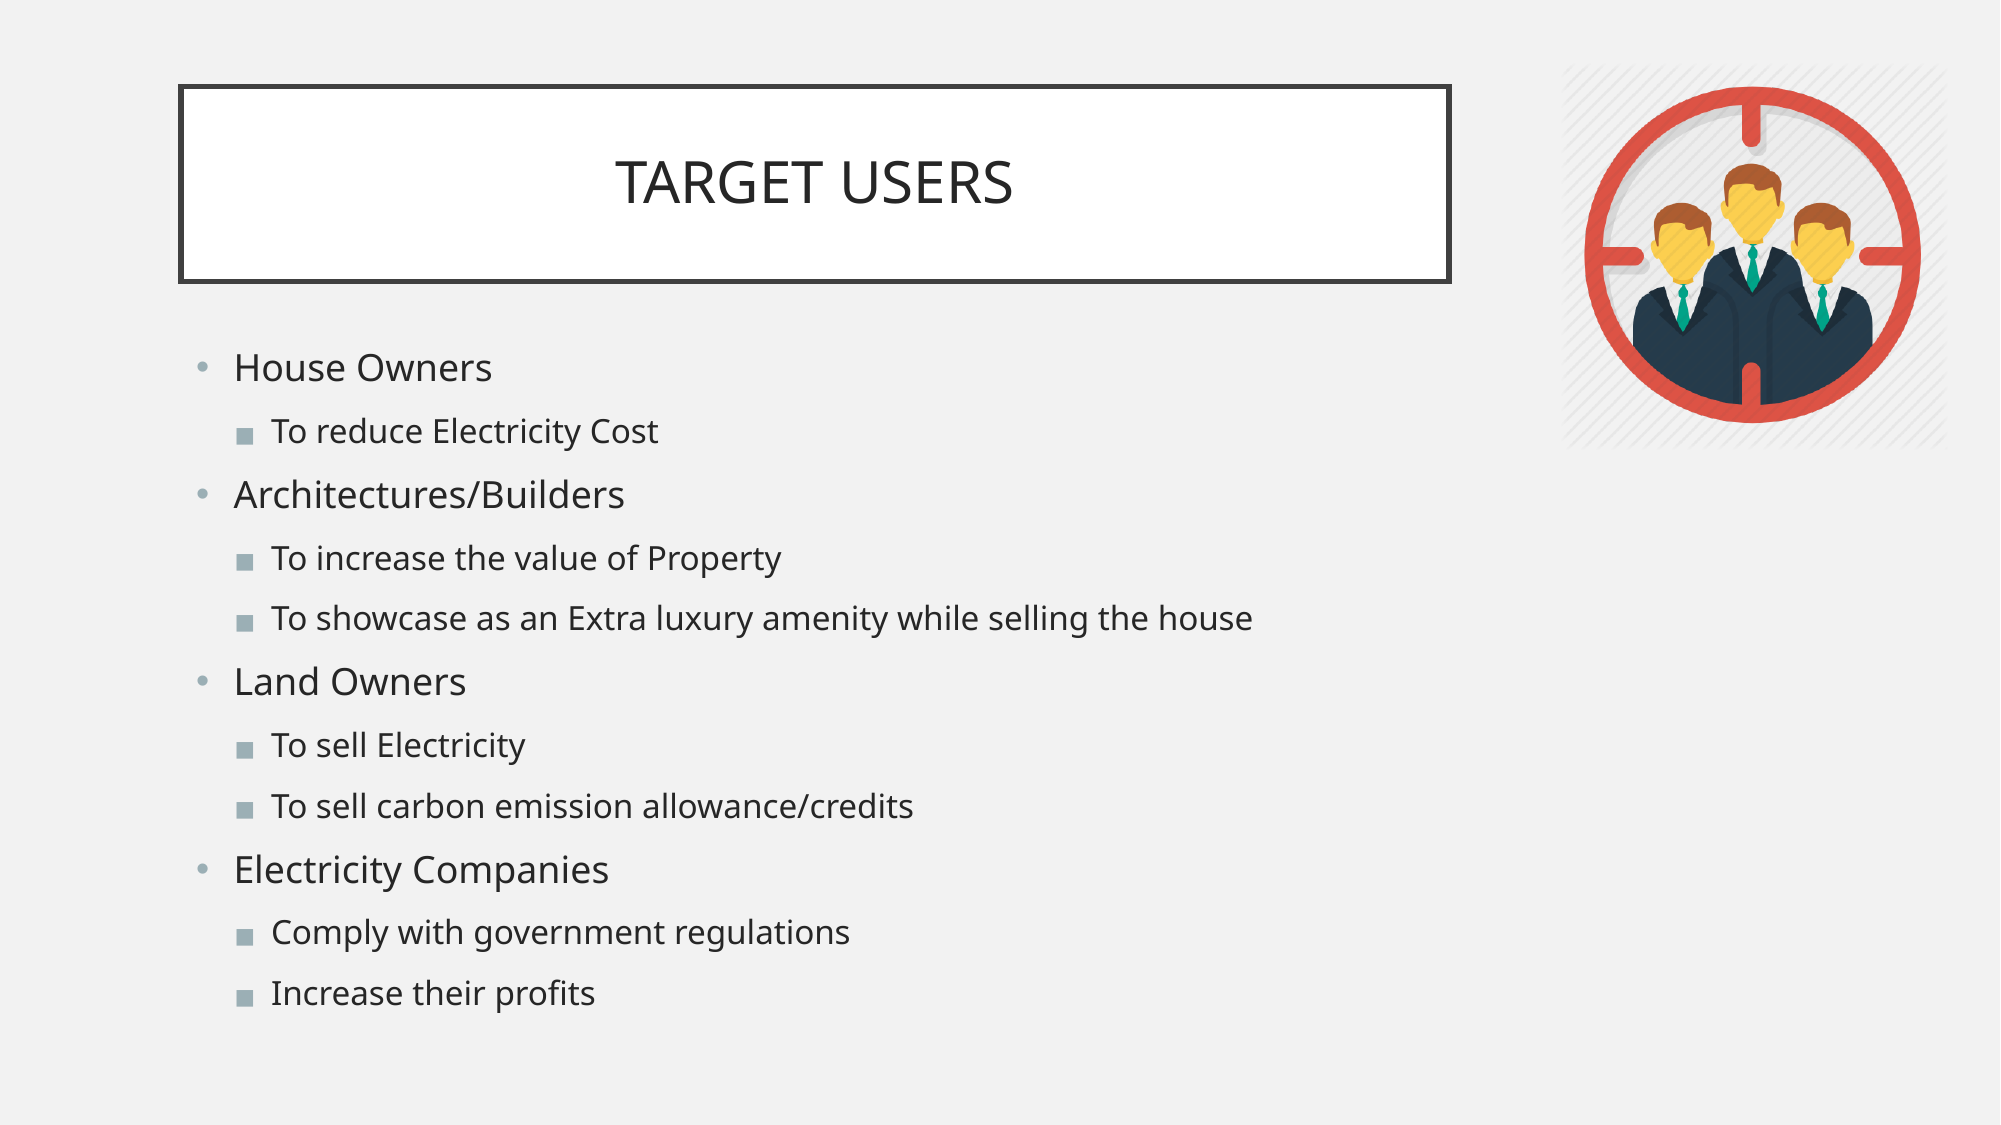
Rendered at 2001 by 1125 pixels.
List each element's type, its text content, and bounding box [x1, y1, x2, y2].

picture [1559, 61, 1948, 450]
list House Owners To reduce Electricity Cost Architectures/Builders To increase the value of Property To showcase as an Extra luxury amenity while selling the house Land Owners To sell Electricity To sell carbon emission allowance/credits Electricity Companies Comply with government regulations Increase their profits [181, 336, 1683, 1069]
title TARGET USERS [178, 84, 1452, 284]
